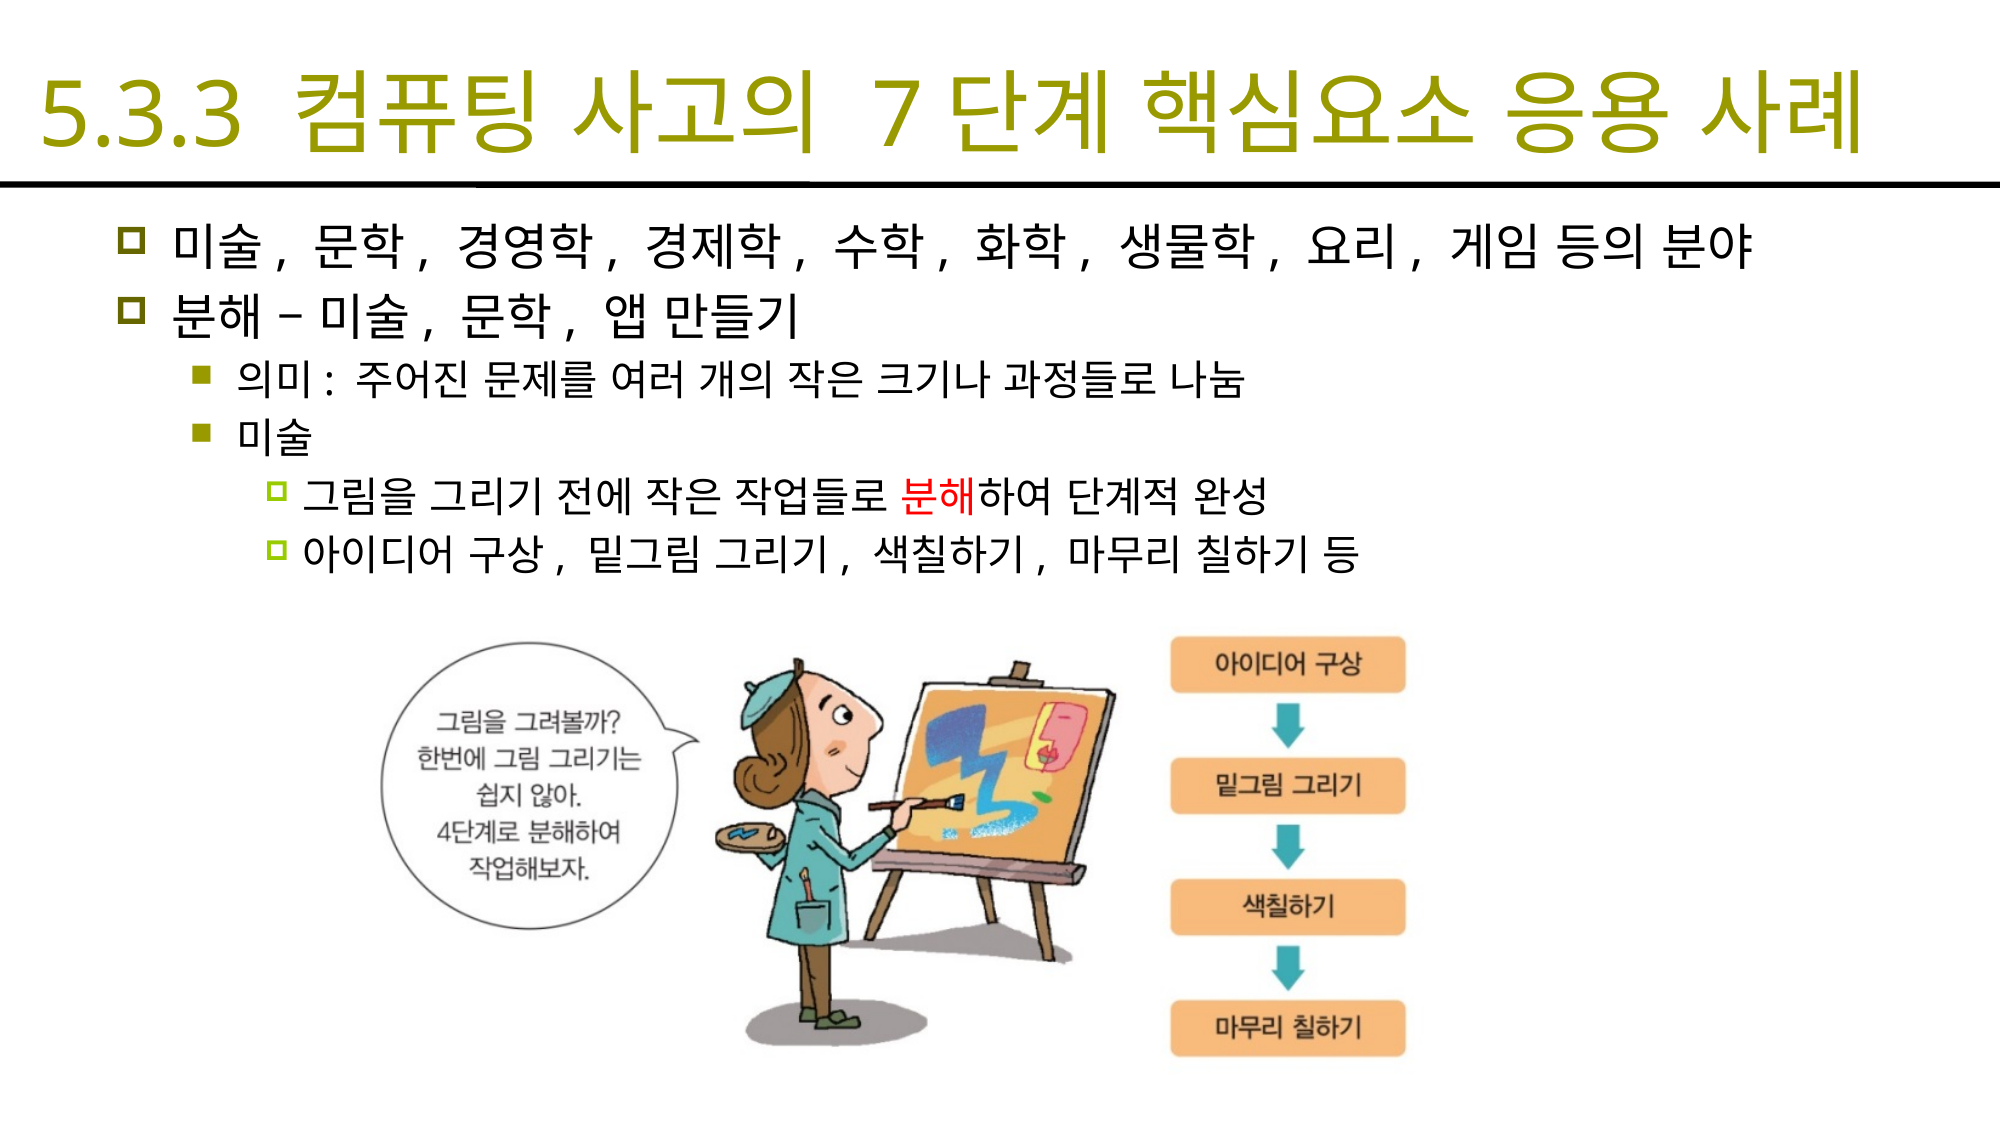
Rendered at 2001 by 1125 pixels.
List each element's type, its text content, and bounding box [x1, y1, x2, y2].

picture [345, 588, 1438, 1116]
title 5.3.3 컴퓨팅 사고의 7단계 핵심요소 응용 사례 [23, 45, 1976, 173]
list 미술, 문학, 경영학, 경제학, 수학, 화학, 생물학, 요리, 게임 등의 분야 분해 – 미술, 문학, 앱 만들기 의미: 주어진 문제를 여러 개의 작은 크기나 과정들로 나눔 미술 그림을 그리기 전에 작은 작업들로 분해하여 단계적 완성 아이디어 구상, 밑그림 그리기, 색칠하기, 마무리 칠하기 등 [99, 208, 1900, 1006]
